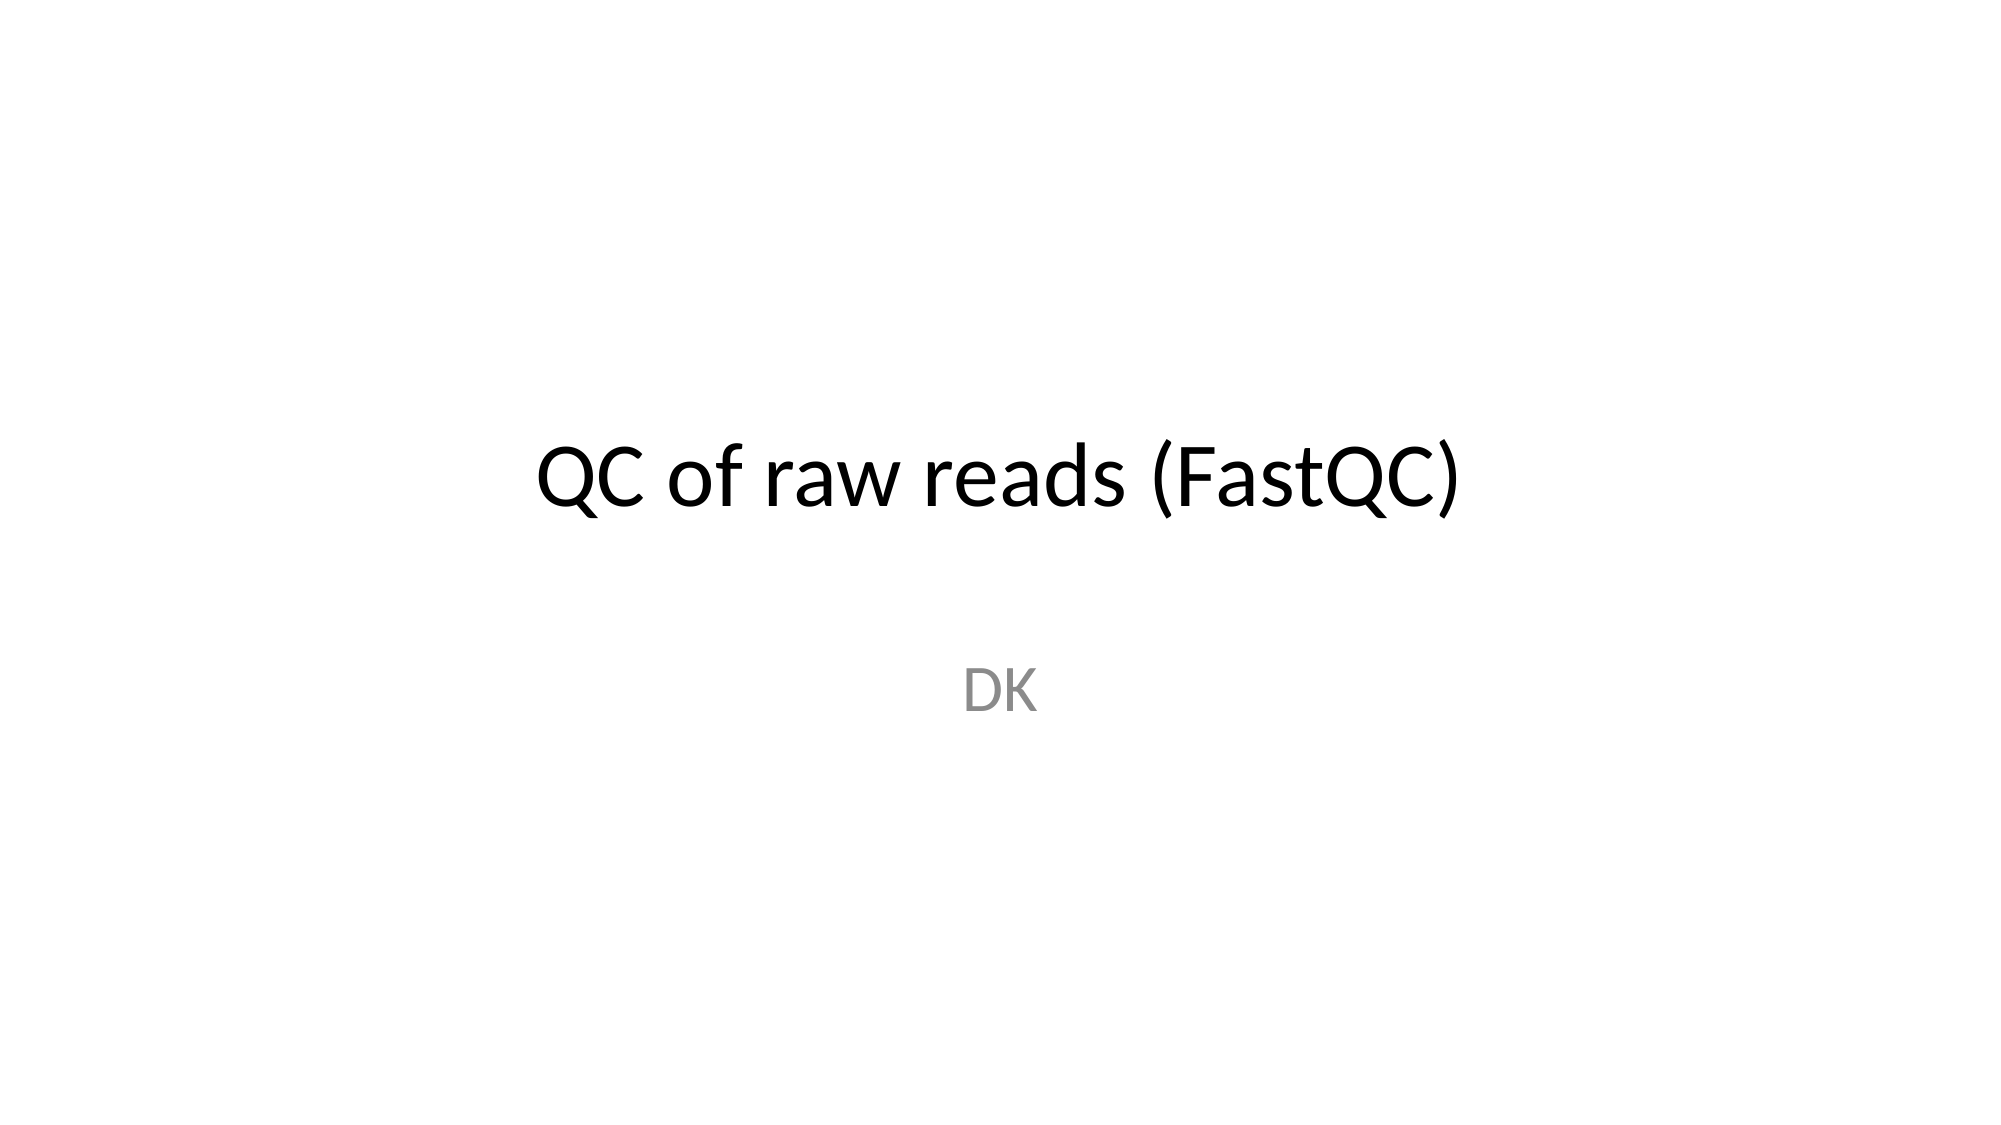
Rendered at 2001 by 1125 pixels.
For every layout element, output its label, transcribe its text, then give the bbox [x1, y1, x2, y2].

title QC of raw reads (FastQC) [150, 349, 1850, 591]
subtitle DK [300, 637, 1700, 925]
